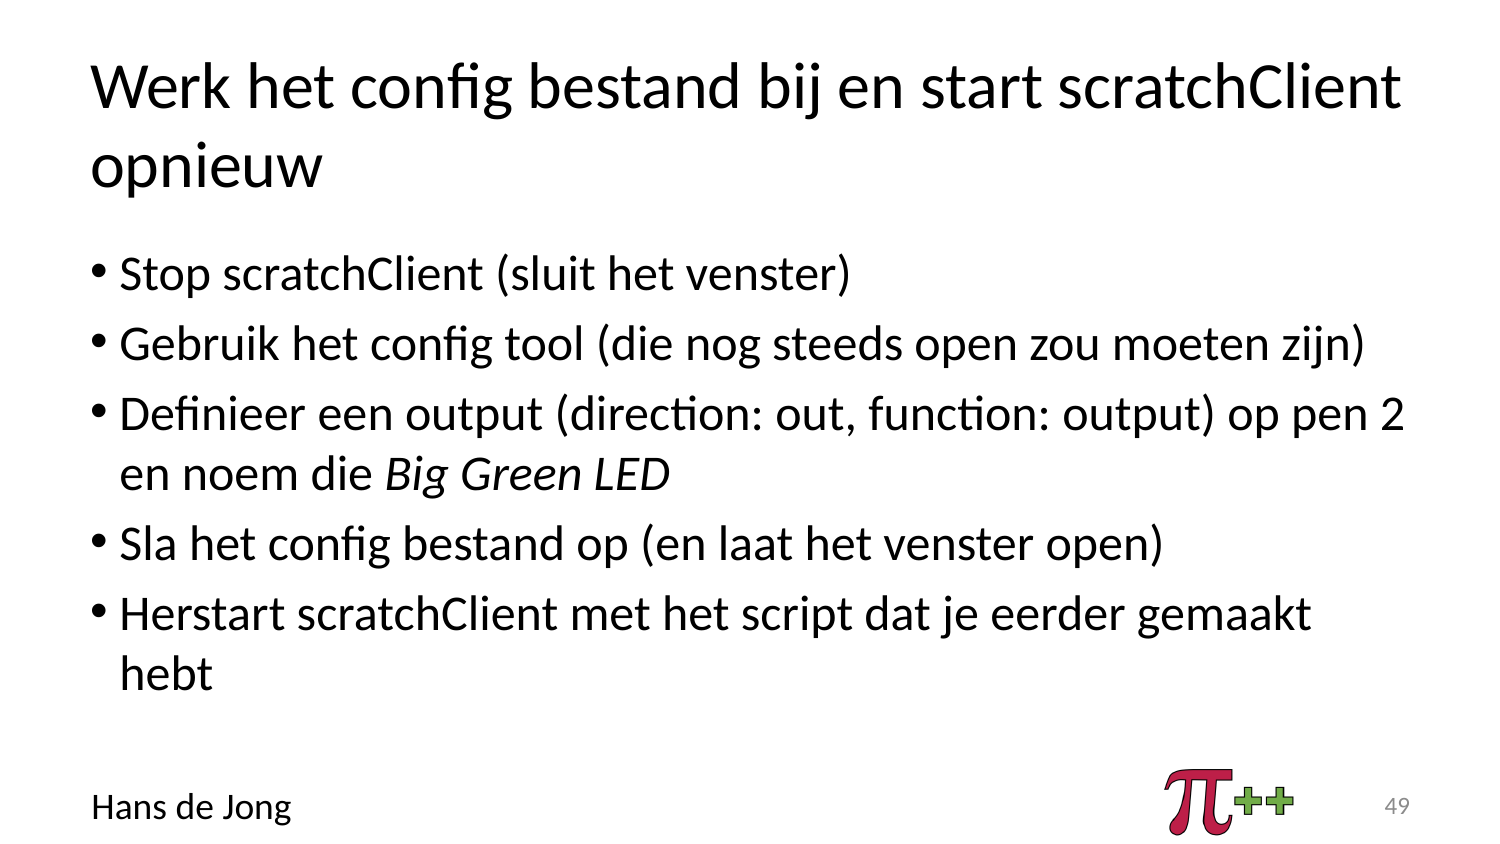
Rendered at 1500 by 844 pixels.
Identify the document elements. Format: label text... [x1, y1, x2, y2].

title Werk het config bestand bij en start scratchClient opnieuw [75, 33, 1425, 210]
list Stop scratchClient (sluit het venster) Gebruik het config tool (die nog steeds open zou moeten zijn) Definieer een output (direction: out, function: output) op pen 2 en noem die Big Green LED Sla het config bestand op (en laat het venster open) Herstart scratchClient met het script dat je eerder gemaakt hebt [75, 232, 1425, 754]
picture [1163, 768, 1294, 836]
slide_number 49 [1340, 782, 1425, 827]
